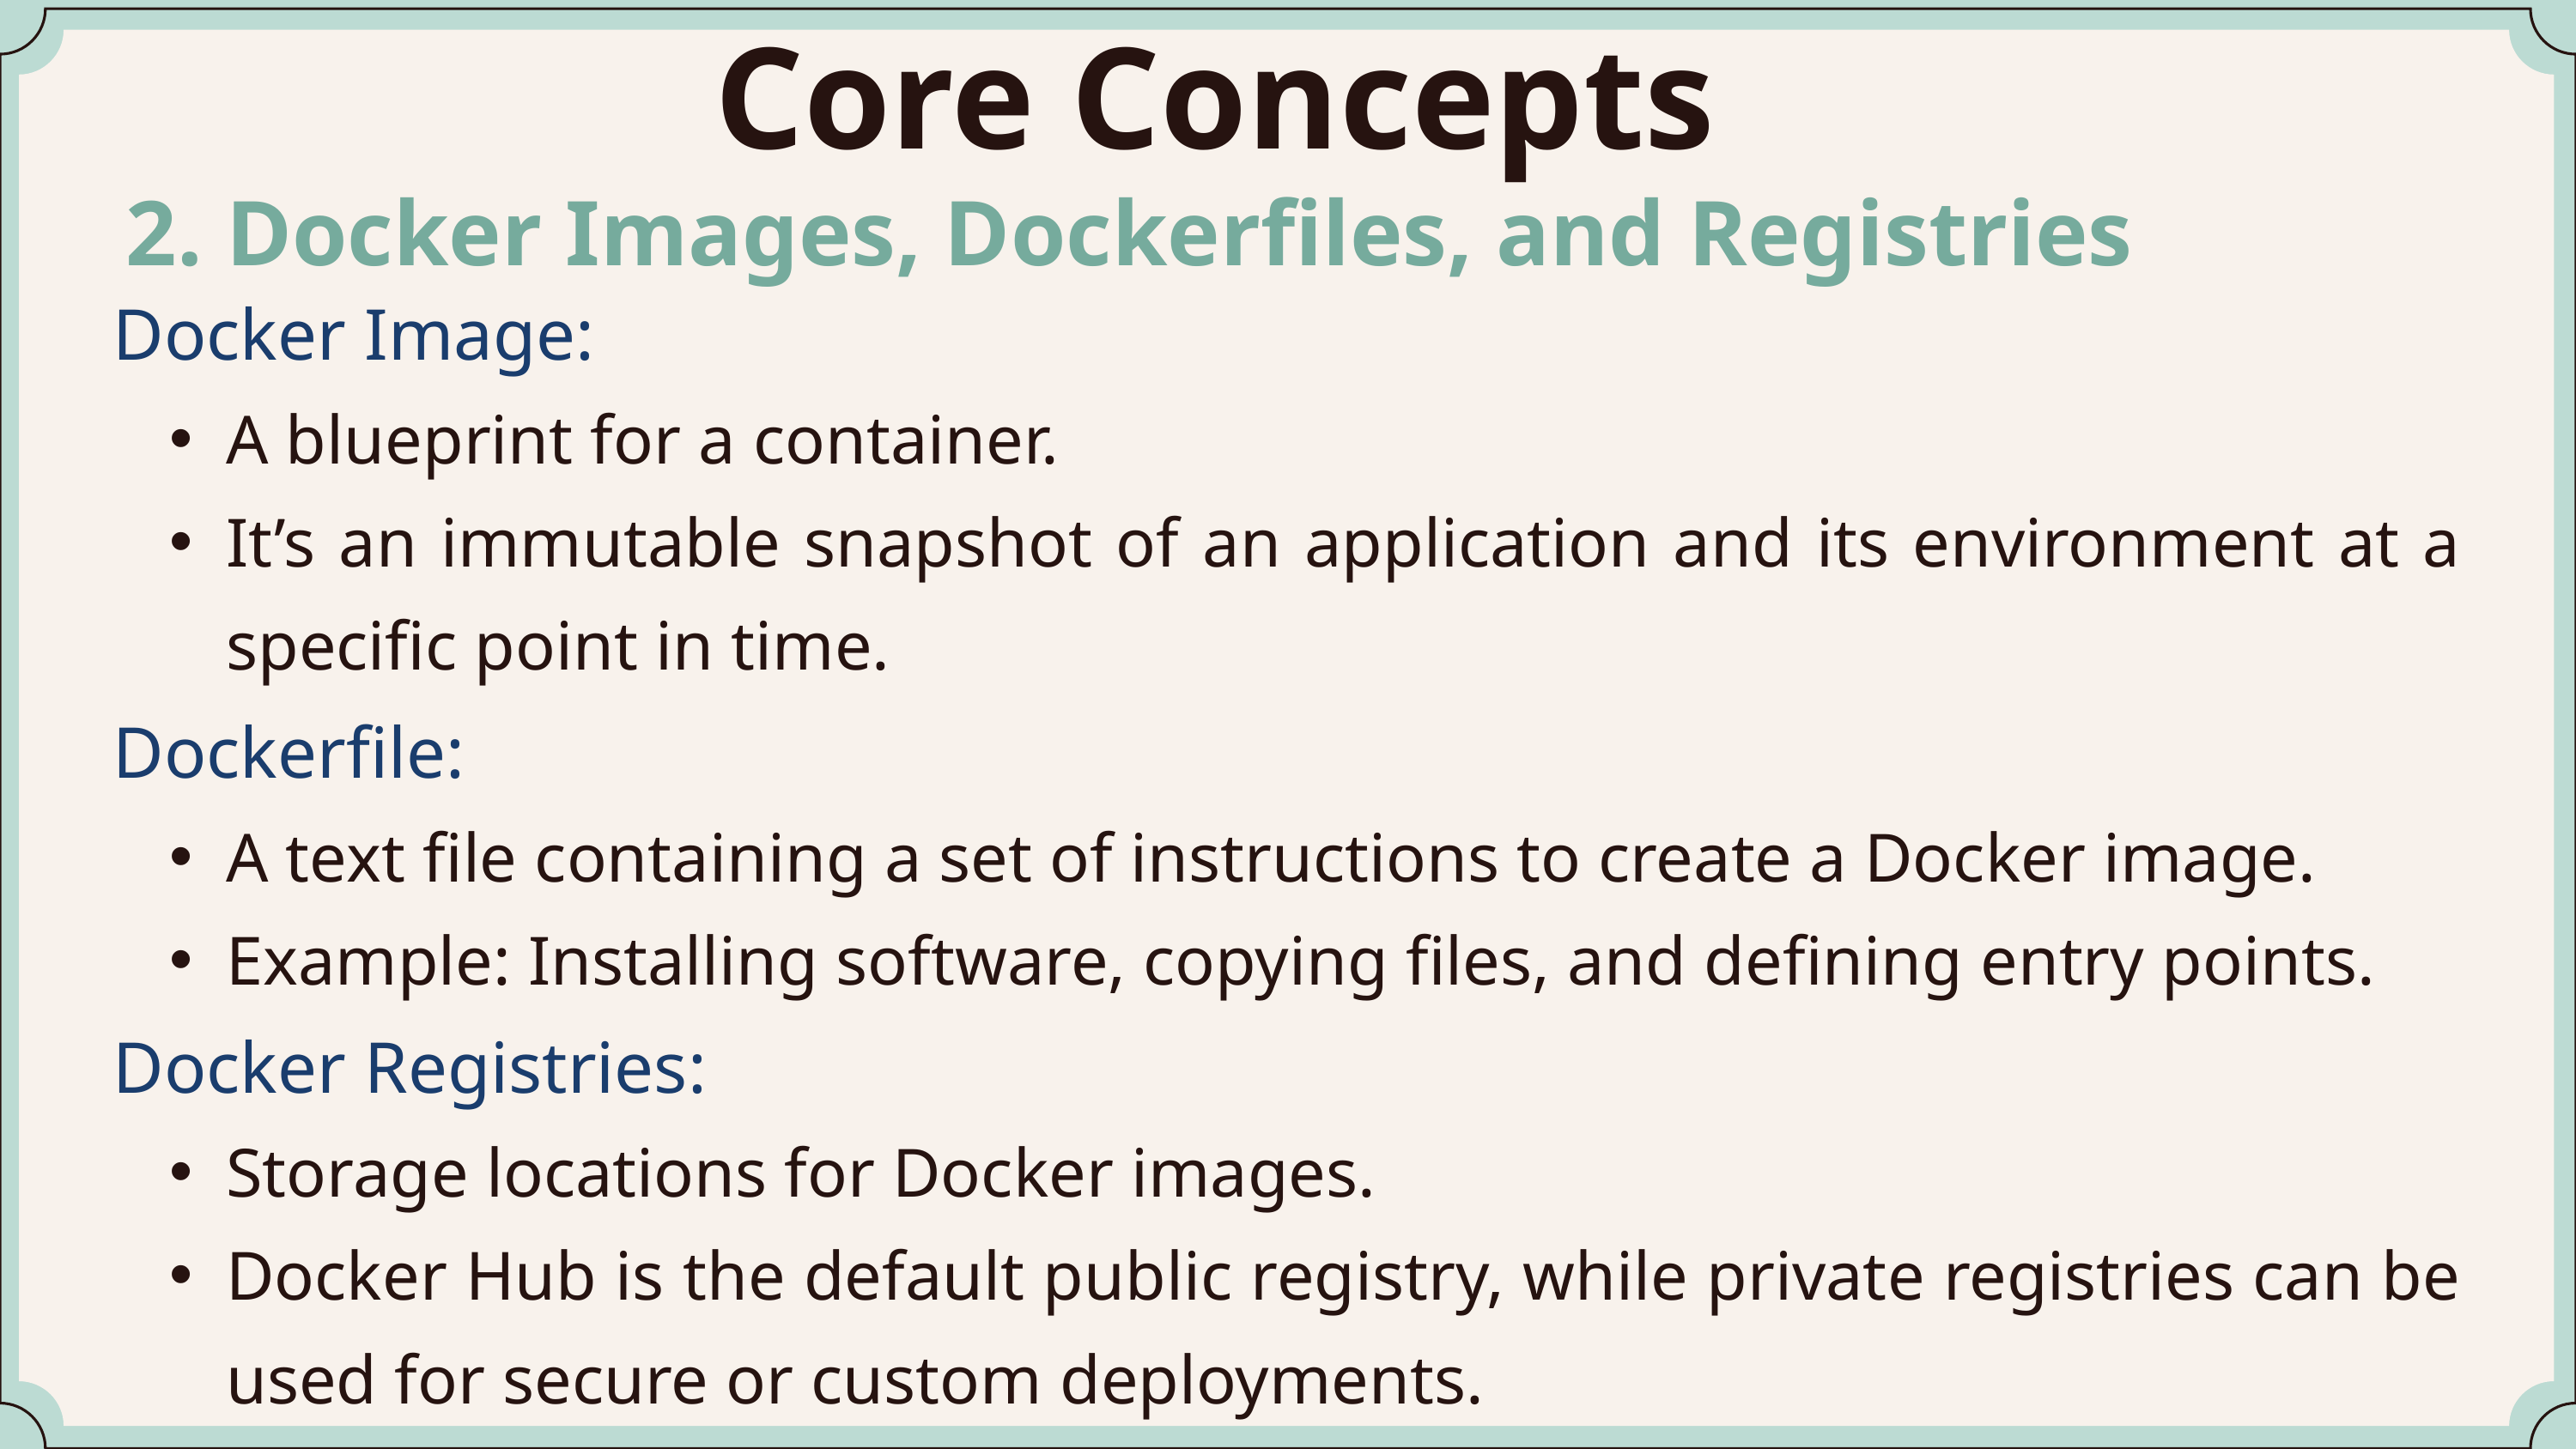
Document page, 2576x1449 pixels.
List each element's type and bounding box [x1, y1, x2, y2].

text_box [0, 8, 2576, 1449]
